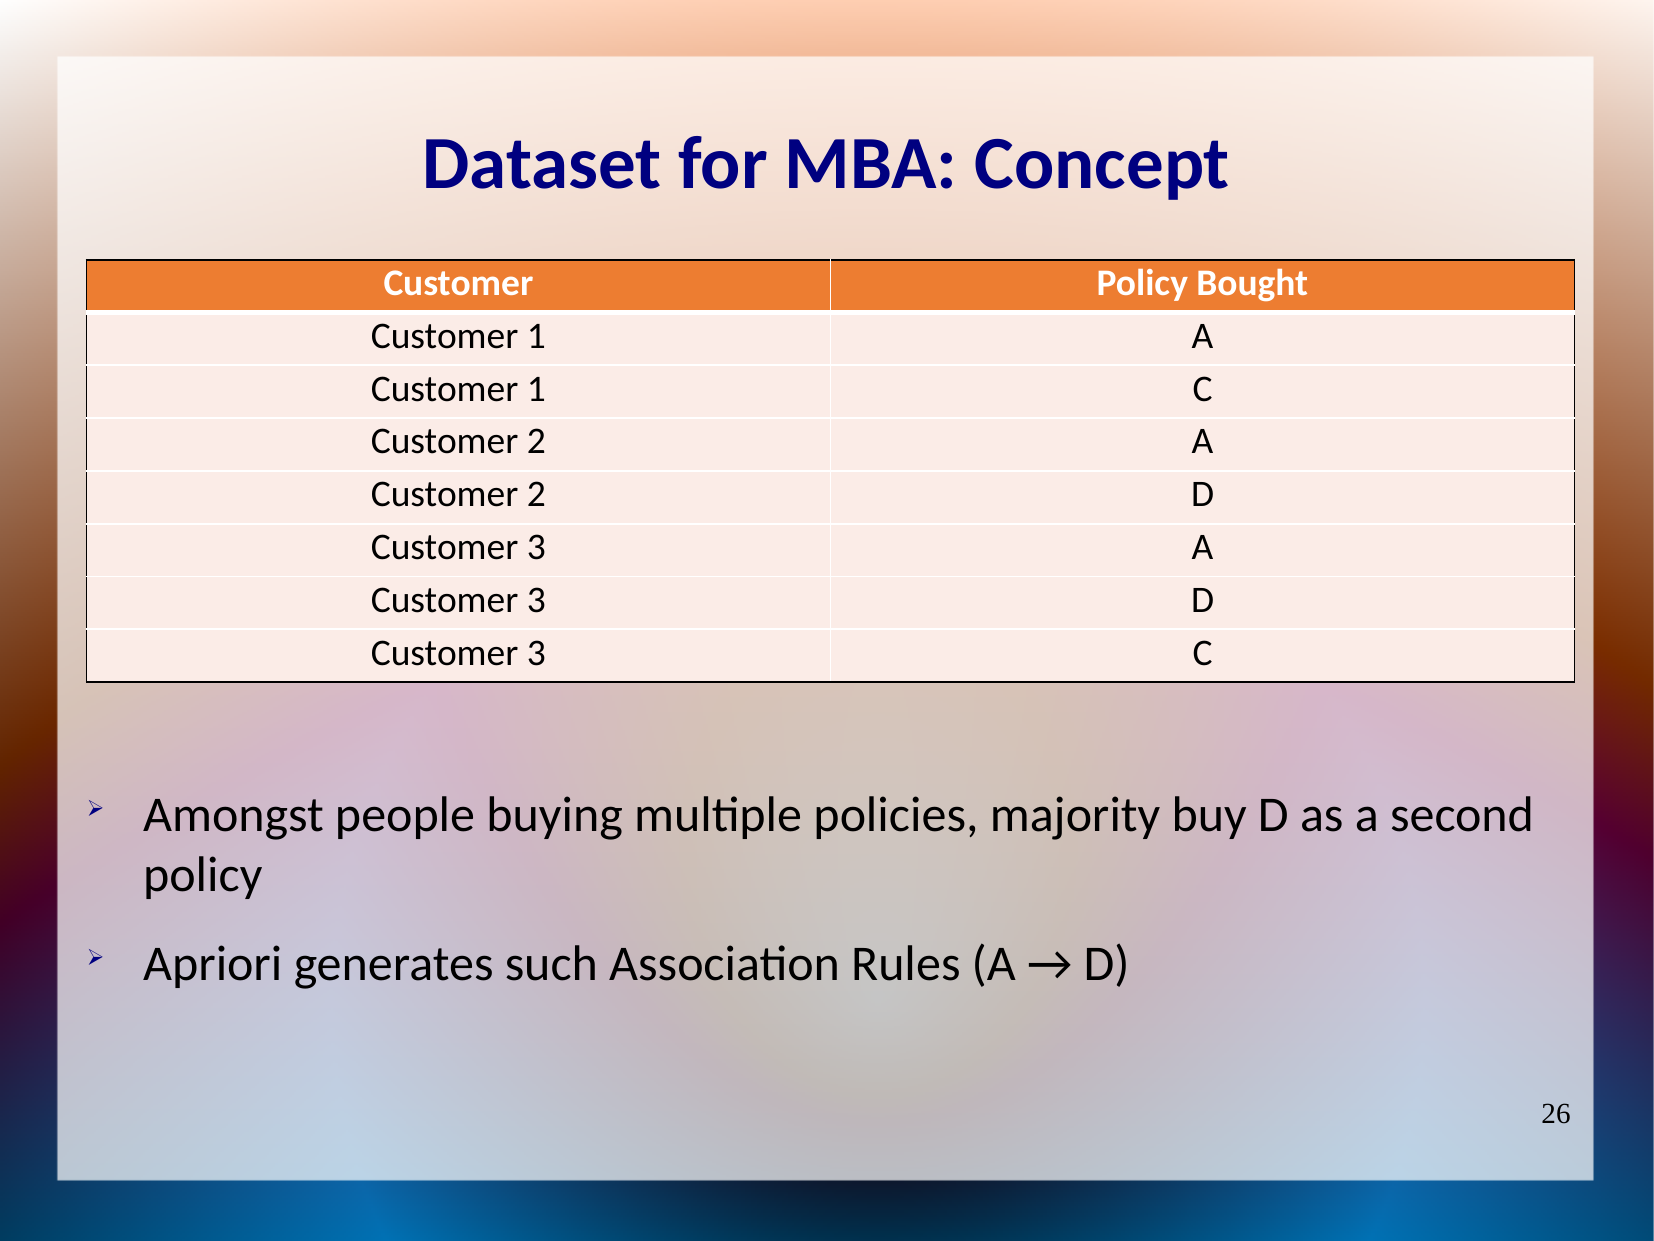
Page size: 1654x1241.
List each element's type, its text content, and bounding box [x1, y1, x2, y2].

table_cell C [831, 366, 1574, 417]
table_cell Customer 3 [87, 630, 830, 681]
table_header Policy Bought [831, 261, 1574, 310]
table_cell A [831, 419, 1574, 470]
table_cell Customer 3 [87, 525, 830, 576]
table_cell A [831, 525, 1574, 576]
table_cell D [831, 472, 1574, 523]
list Amongst people buying multiple policies, majority buy D as a second policy Apriori generates such Association Rules (A → D) [86, 781, 1575, 1118]
table_header Customer [87, 263, 830, 310]
table_cell Customer 2 [87, 472, 830, 523]
table_cell A [831, 315, 1574, 364]
picture [0, 0, 1654, 1241]
table_cell Customer 1 [87, 315, 830, 364]
table_cell D [831, 577, 1574, 628]
title Dataset for MBA: Concept [82, 55, 1571, 263]
table_cell Customer 2 [87, 419, 830, 470]
table_cell Customer 3 [87, 577, 830, 628]
table_cell Customer 1 [87, 366, 830, 417]
table_cell C [831, 630, 1574, 681]
slide_number 26 [1185, 1118, 1571, 1180]
